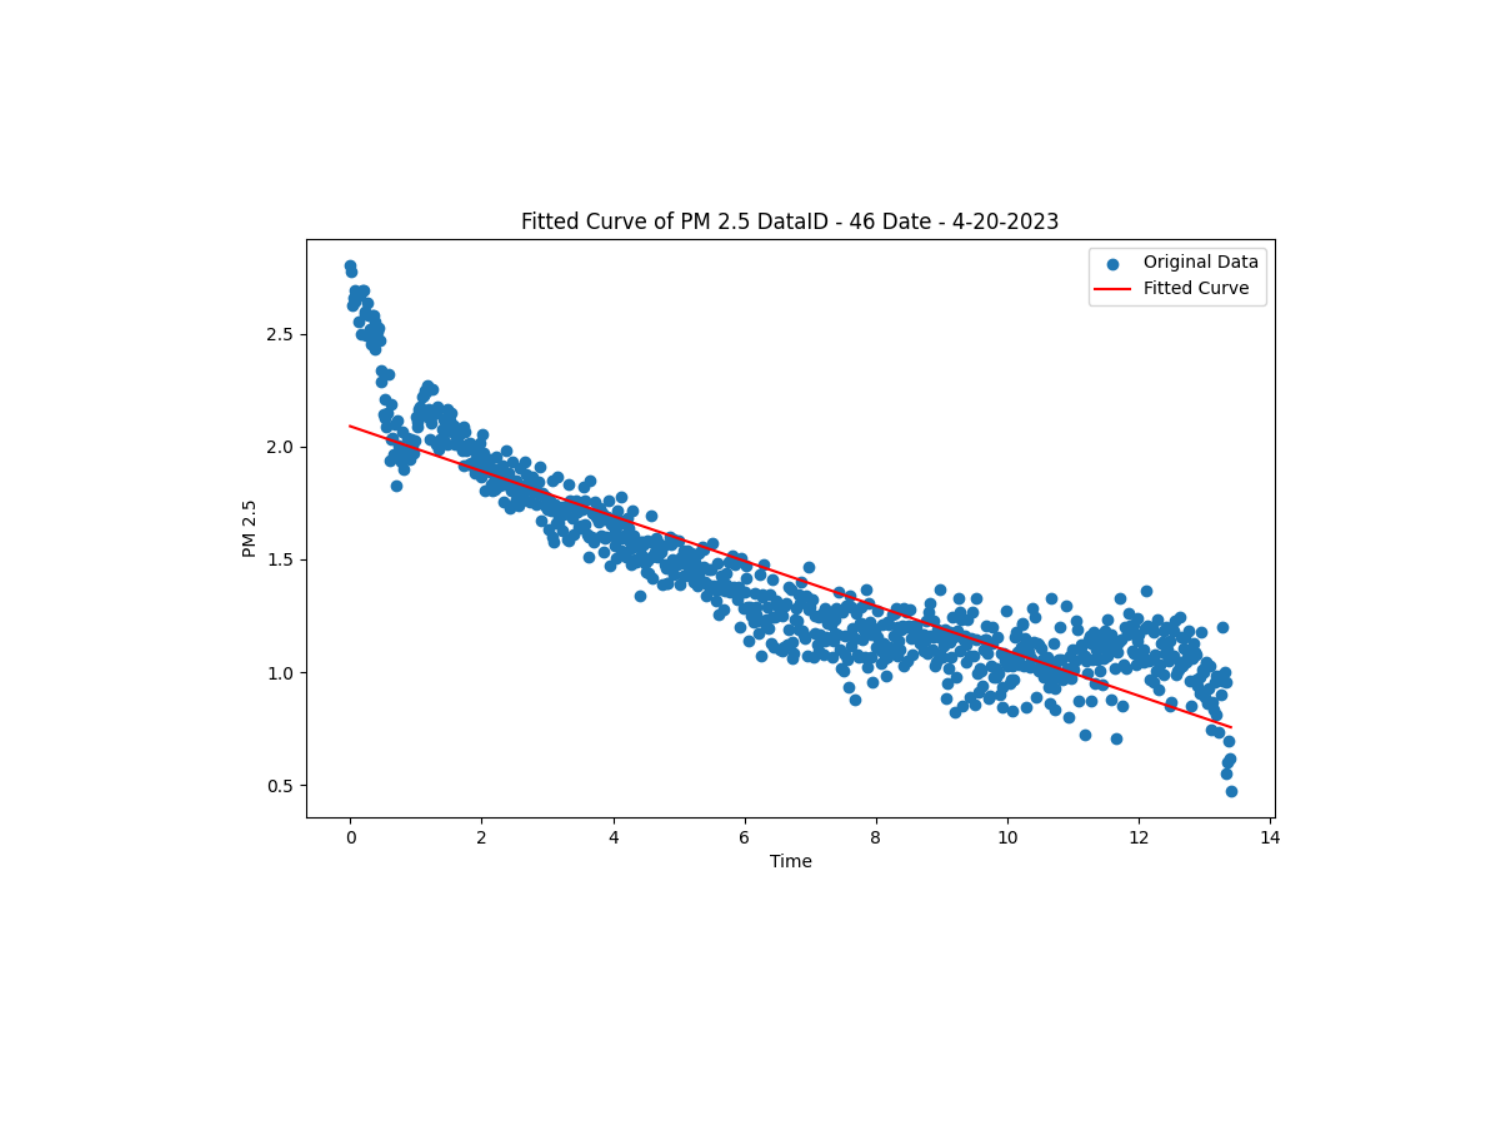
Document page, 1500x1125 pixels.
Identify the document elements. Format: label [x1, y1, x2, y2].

picture [149, 149, 1401, 901]
